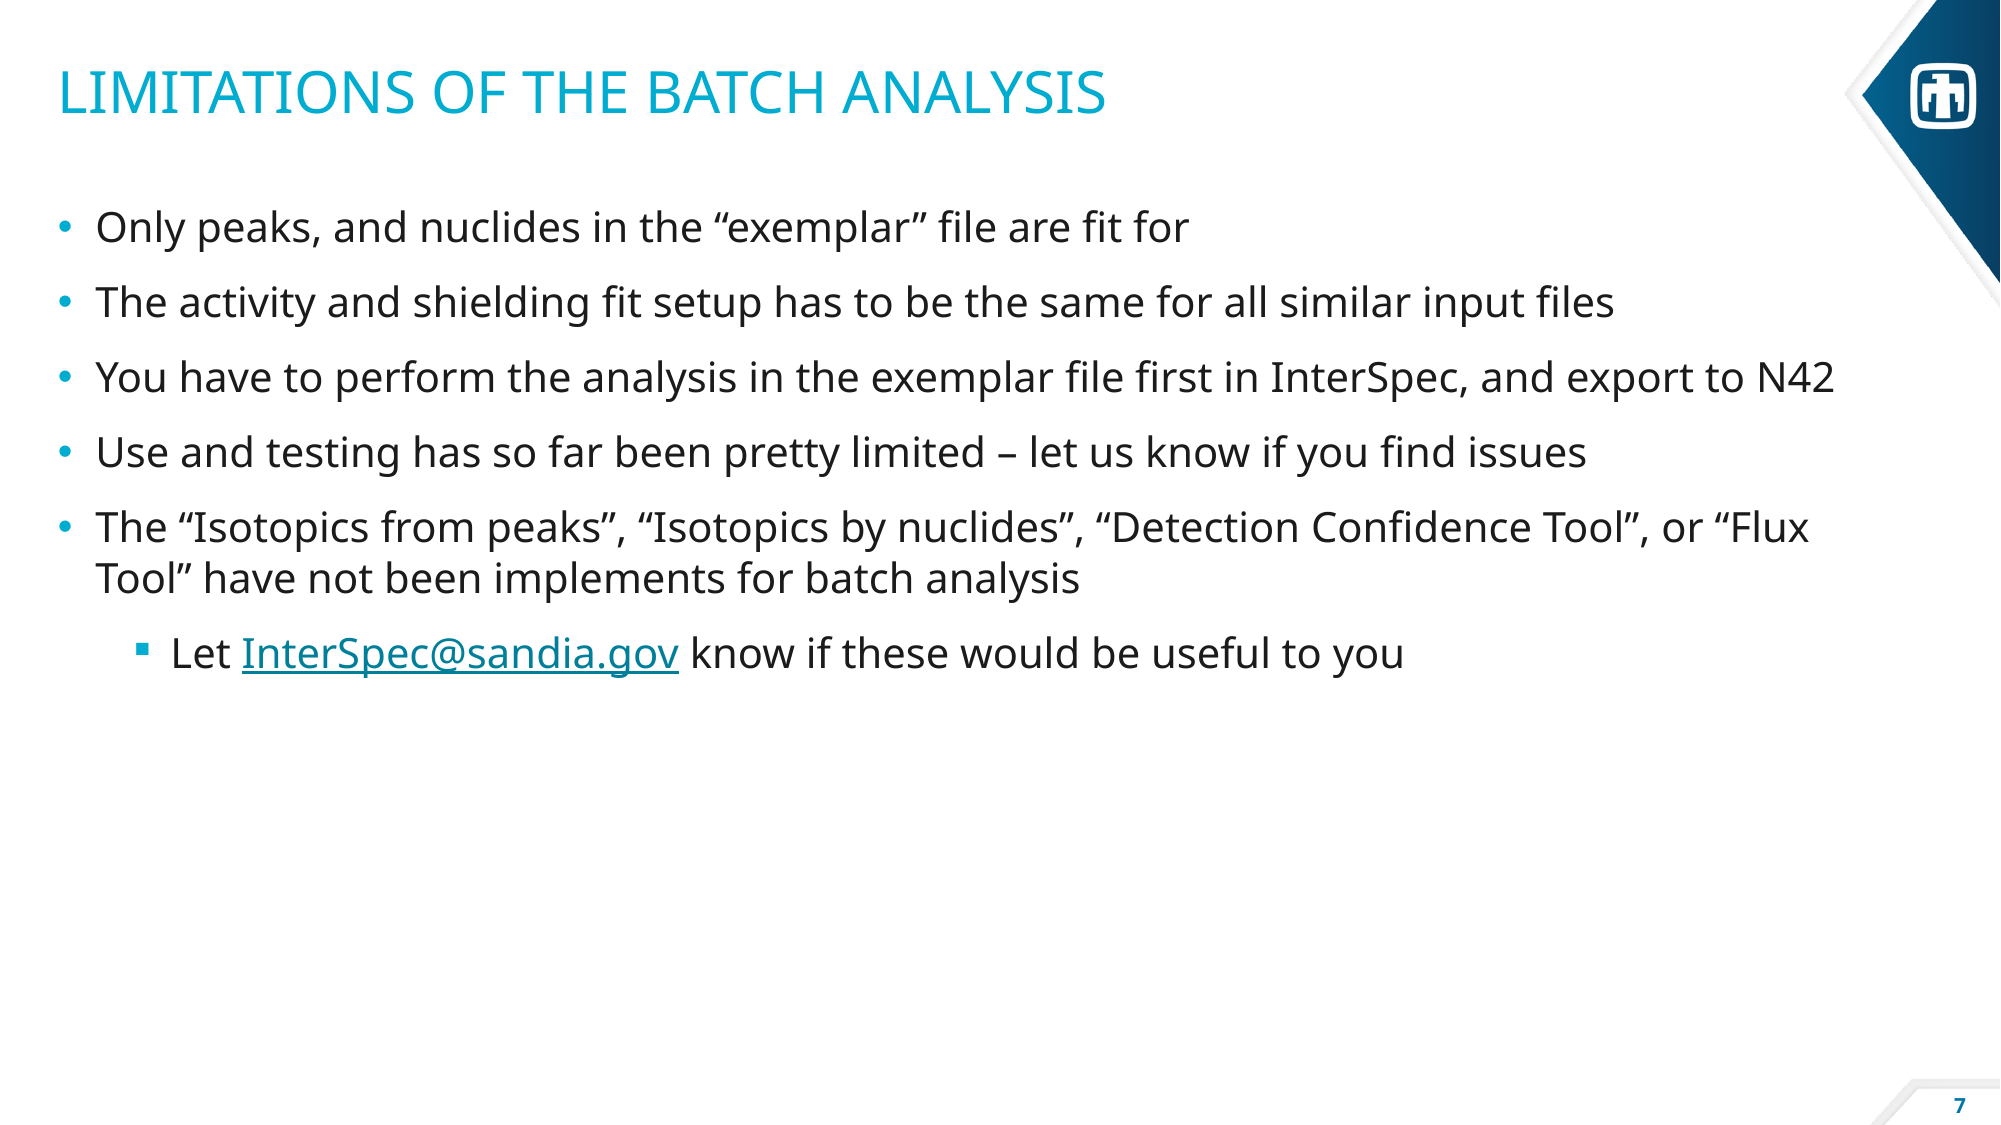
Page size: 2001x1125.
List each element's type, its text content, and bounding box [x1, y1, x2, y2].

picture [1828, 0, 2000, 319]
picture [1853, 1063, 2000, 1125]
list Only peaks, and nuclides in the “exemplar” file are fit for The activity and shielding fit setup has to be the same for all similar input files You have to perform the analysis in the exemplar file first in InterSpec, and export to N42 Use and testing has so far been pretty limited – let us know if you find issues The “Isotopics from peaks”, “Isotopics by nuclides”, “Detection Confidence Tool”, or “Flux Tool” have not been implements for batch analysis Let InterSpec@sandia.gov know if these would be useful to you [57, 201, 1902, 1030]
title Limitations of the batch analysis [57, 39, 1736, 150]
slide_number 7 [1920, 1089, 2000, 1125]
